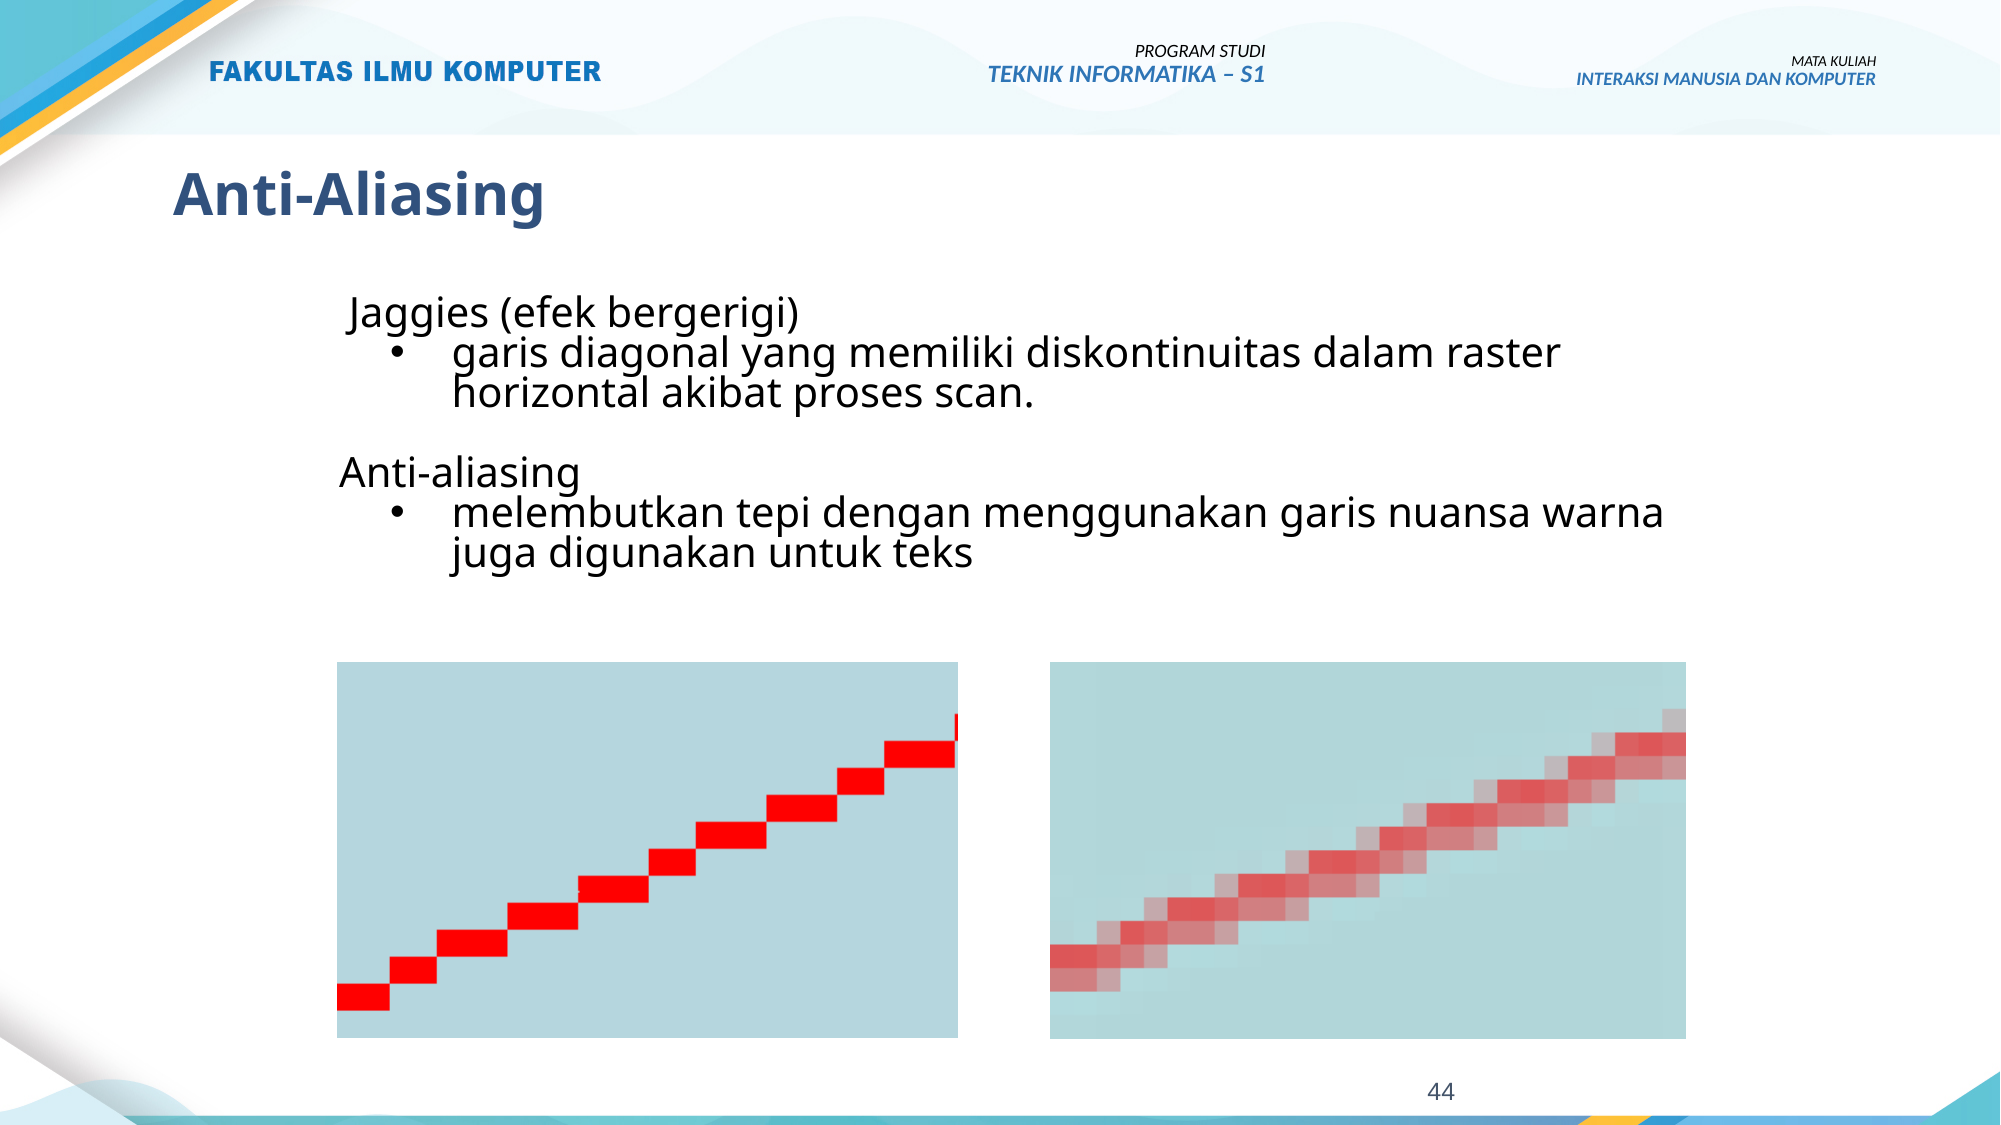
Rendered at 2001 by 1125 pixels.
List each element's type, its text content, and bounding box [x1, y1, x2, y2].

text_box PROGRAM STUDI TEKNIK INFORMATIKA – S1 [904, 33, 1281, 118]
text_box MATA KULIAH INTERAKSI MANUSIA DAN KOMPUTER [1560, 45, 1892, 118]
list Jaggies (efek bergerigi) garis diagonal yang memiliki diskontinuitas dalam raster horizontal akibat proses scan. Anti-aliasing melembutkan tepi dengan menggunakan garis nuansa warna juga digunakan untuk teks [312, 288, 1688, 680]
slide_number 44 [1412, 1052, 1488, 1113]
title Anti-Aliasing [158, 130, 1758, 263]
picture [0, 0, 2000, 1125]
